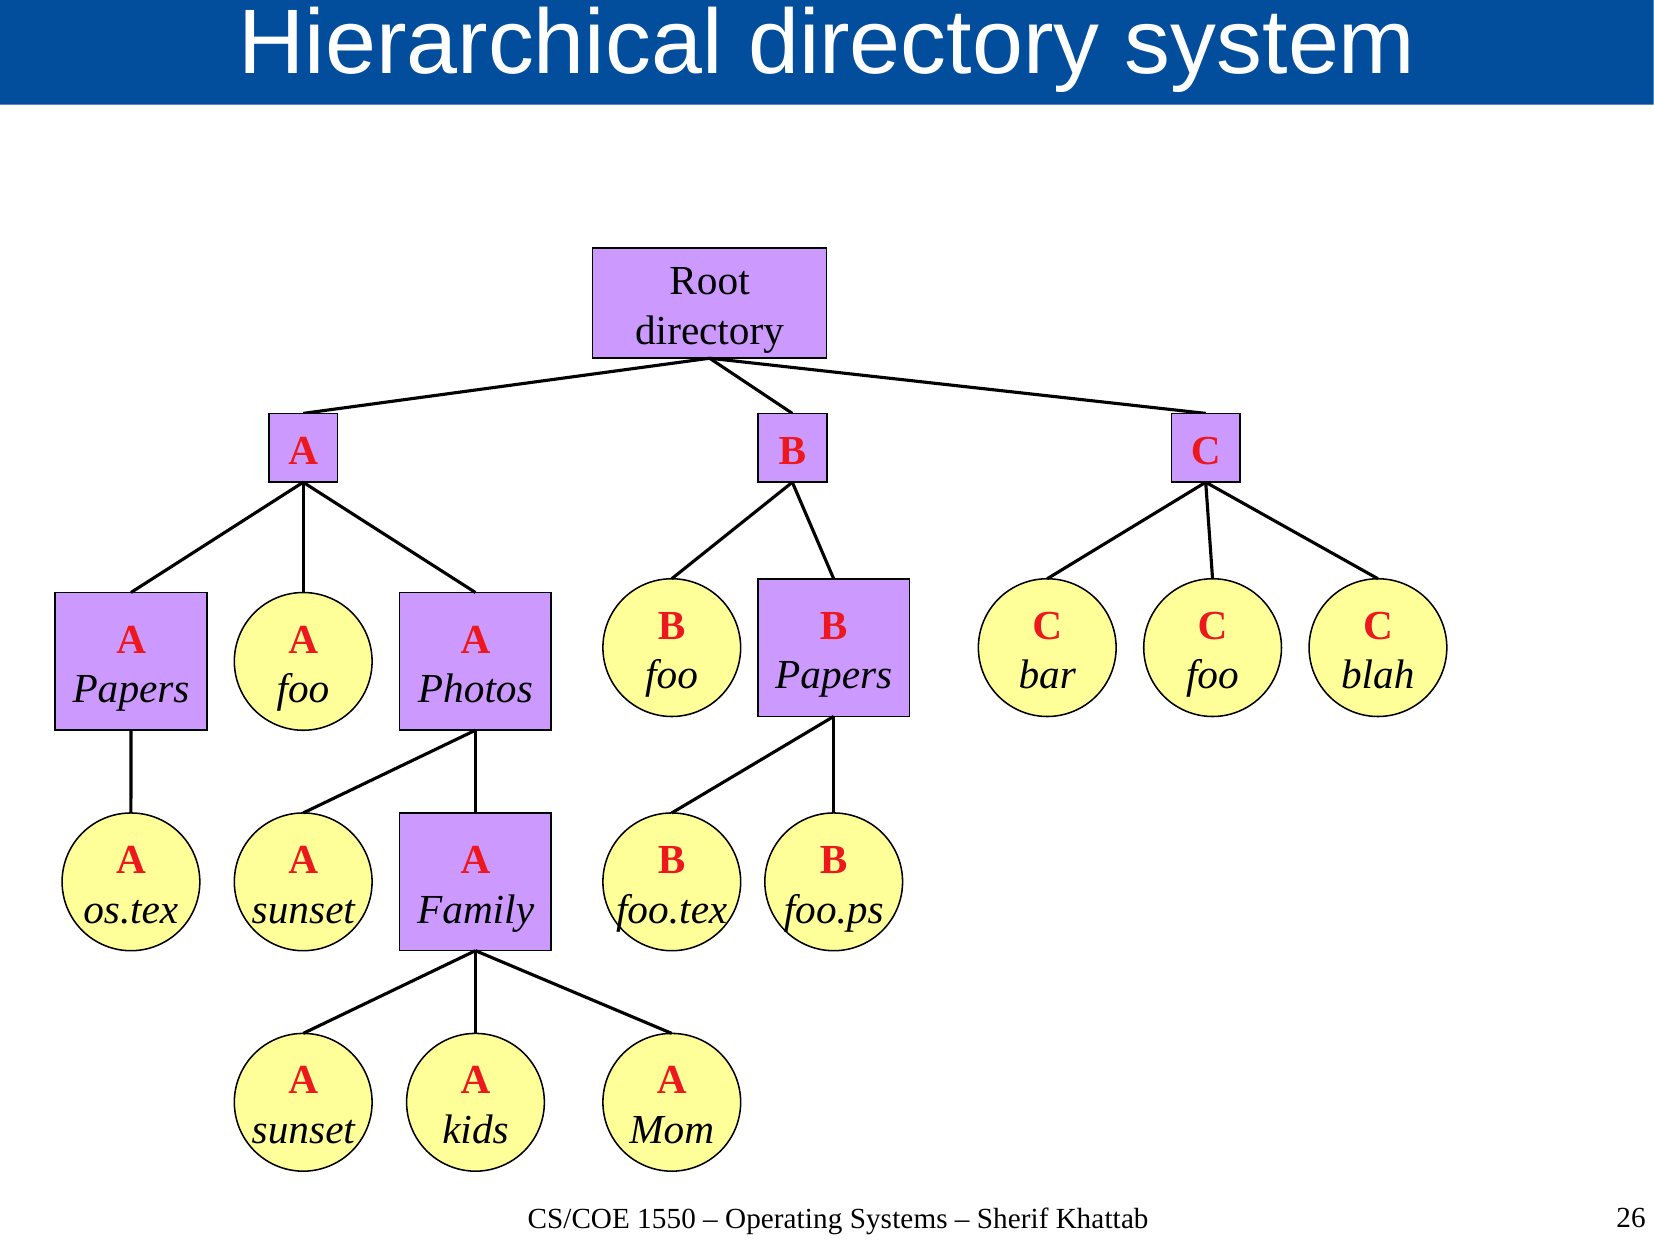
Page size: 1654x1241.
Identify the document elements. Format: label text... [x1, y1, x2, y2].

text_box A sunset [234, 813, 373, 951]
title Hierarchical directory system [0, 0, 1654, 105]
text_box A Photos [399, 592, 552, 731]
text_box A foo [234, 601, 373, 731]
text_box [792, 481, 834, 579]
text_box B foo [602, 579, 741, 717]
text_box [302, 950, 474, 1034]
text_box Root directory [592, 248, 827, 356]
text_box A kids [406, 1042, 545, 1172]
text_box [475, 950, 673, 1034]
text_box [304, 481, 476, 593]
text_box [671, 716, 833, 814]
text_box B [757, 422, 827, 480]
text_box C foo [1143, 587, 1282, 717]
text_box C bar [978, 579, 1117, 717]
text_box B foo.tex [602, 813, 741, 951]
text_box A Mom [602, 1033, 741, 1172]
footer CS/COE 1550 – Operating Systems – Sherif Khattab [460, 1201, 1217, 1241]
text_box C [1171, 413, 1241, 480]
text_box A Papers [55, 592, 207, 731]
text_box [302, 357, 706, 414]
slide_number 26 [1265, 1200, 1647, 1241]
text_box A [268, 413, 338, 480]
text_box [302, 729, 475, 814]
text_box C blah [1309, 578, 1447, 717]
text_box B foo.ps [764, 813, 903, 951]
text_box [709, 357, 1206, 414]
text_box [1047, 481, 1202, 579]
text_box B Papers [757, 578, 910, 717]
text_box A os.tex [62, 813, 200, 951]
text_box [130, 481, 304, 593]
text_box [1205, 481, 1379, 579]
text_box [671, 481, 791, 579]
text_box A Family [399, 812, 552, 949]
text_box A sunset [234, 1033, 373, 1172]
